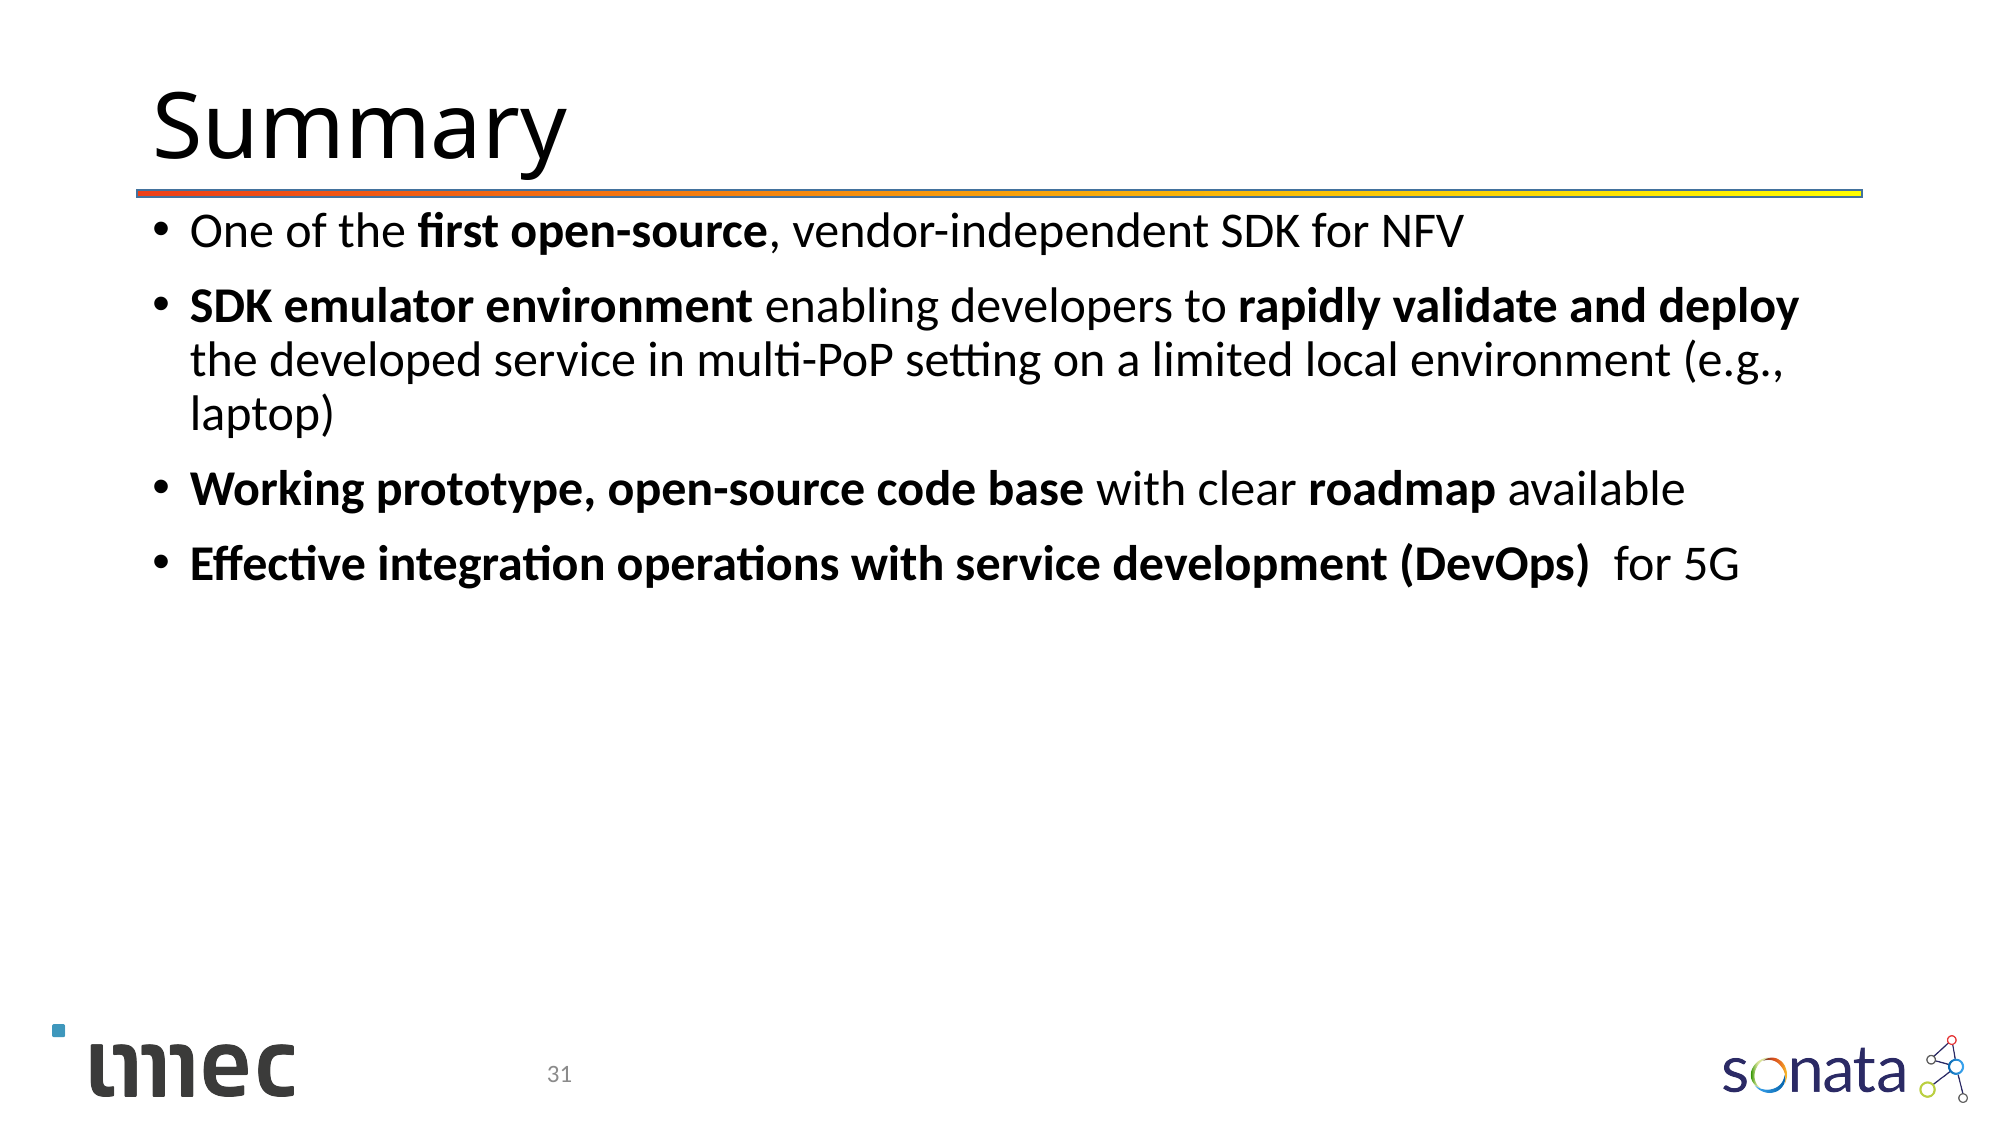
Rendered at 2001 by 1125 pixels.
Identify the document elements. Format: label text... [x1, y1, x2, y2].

picture [52, 1024, 294, 1097]
picture [1723, 1035, 1968, 1103]
list One of the first open-source, vendor-independent SDK for NFV SDK emulator environment enabling developers to rapidly validate and deploy the developed service in multi-PoP setting on a limited local environment (e.g., laptop) Working prototype, open-source code base with clear roadmap available Effective integration operations with service development (DevOps) for 5G [137, 197, 1863, 1014]
slide_number 31 [137, 1042, 588, 1103]
title Summary [137, 59, 1863, 197]
